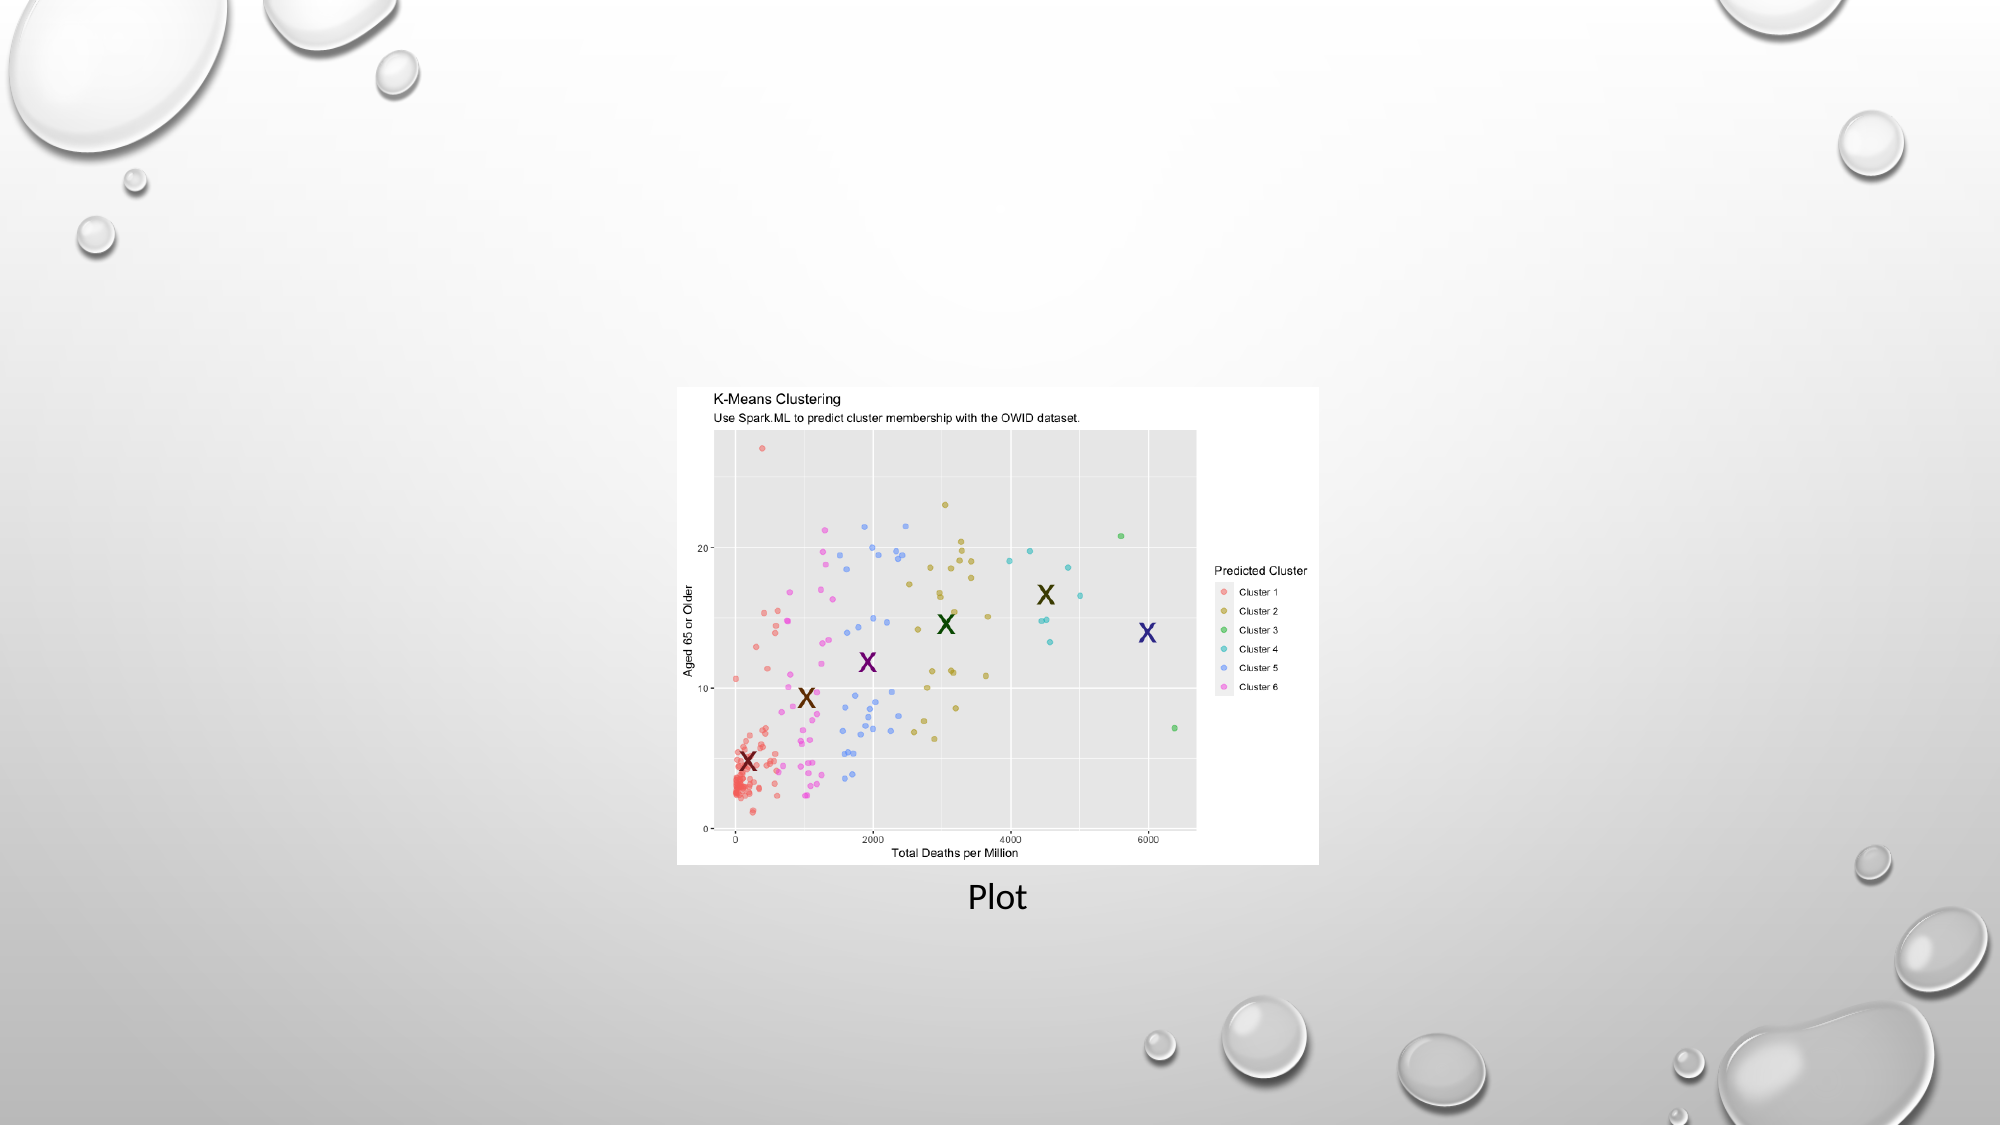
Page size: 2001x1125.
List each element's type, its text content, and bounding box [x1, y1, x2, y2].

picture [0, 0, 2000, 1125]
text_box Plot [147, 864, 1848, 948]
